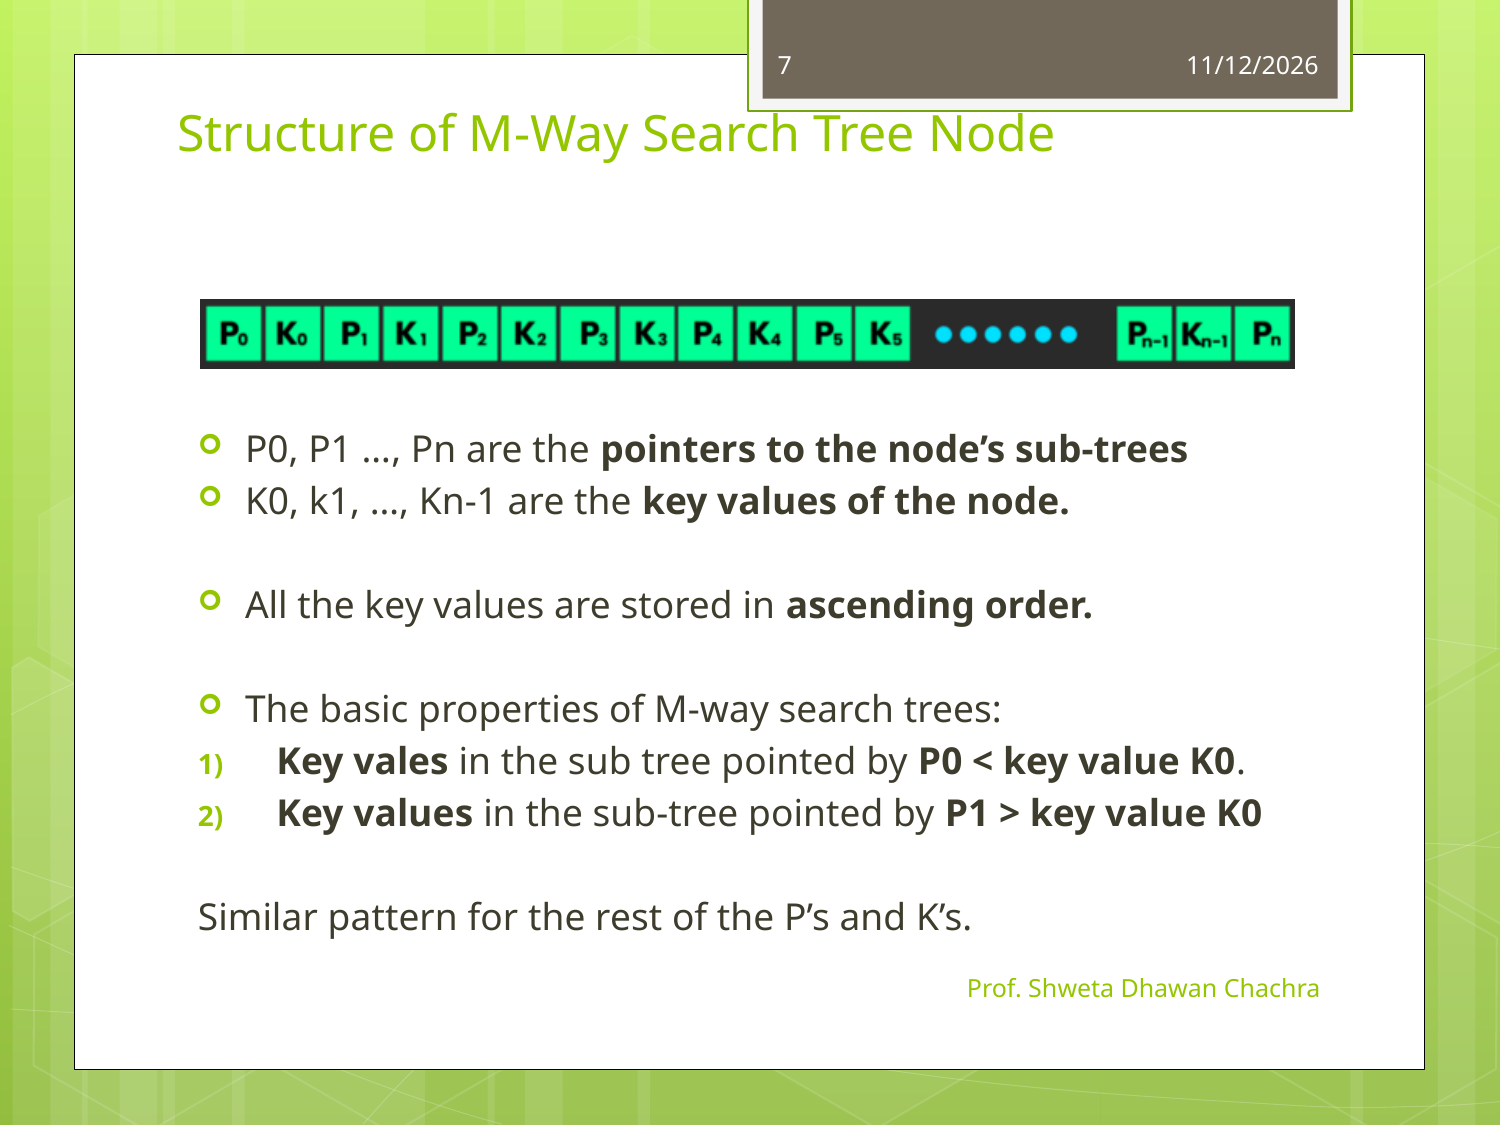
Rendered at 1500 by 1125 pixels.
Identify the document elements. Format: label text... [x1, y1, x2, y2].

footer Prof. Shweta Dhawan Chachra [761, 960, 1336, 1020]
picture [200, 299, 1295, 369]
title Structure of M-Way Search Tree Node [162, 87, 1315, 169]
slide_number 7 [762, 36, 982, 97]
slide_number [983, 36, 1334, 97]
list P0, P1 …, Pn are the pointers to the node’s sub-trees K0, k1, …, Kn-1 are the key values of the node. All the key values are stored in ascending order. The basic properties of M-way search trees: Key vales in the sub tree pointed by P0 < key value K0. Key values in the sub-tree pointed by P1 > key value K0 Similar pattern for the rest of the P’s and K’s. [171, 262, 1283, 957]
